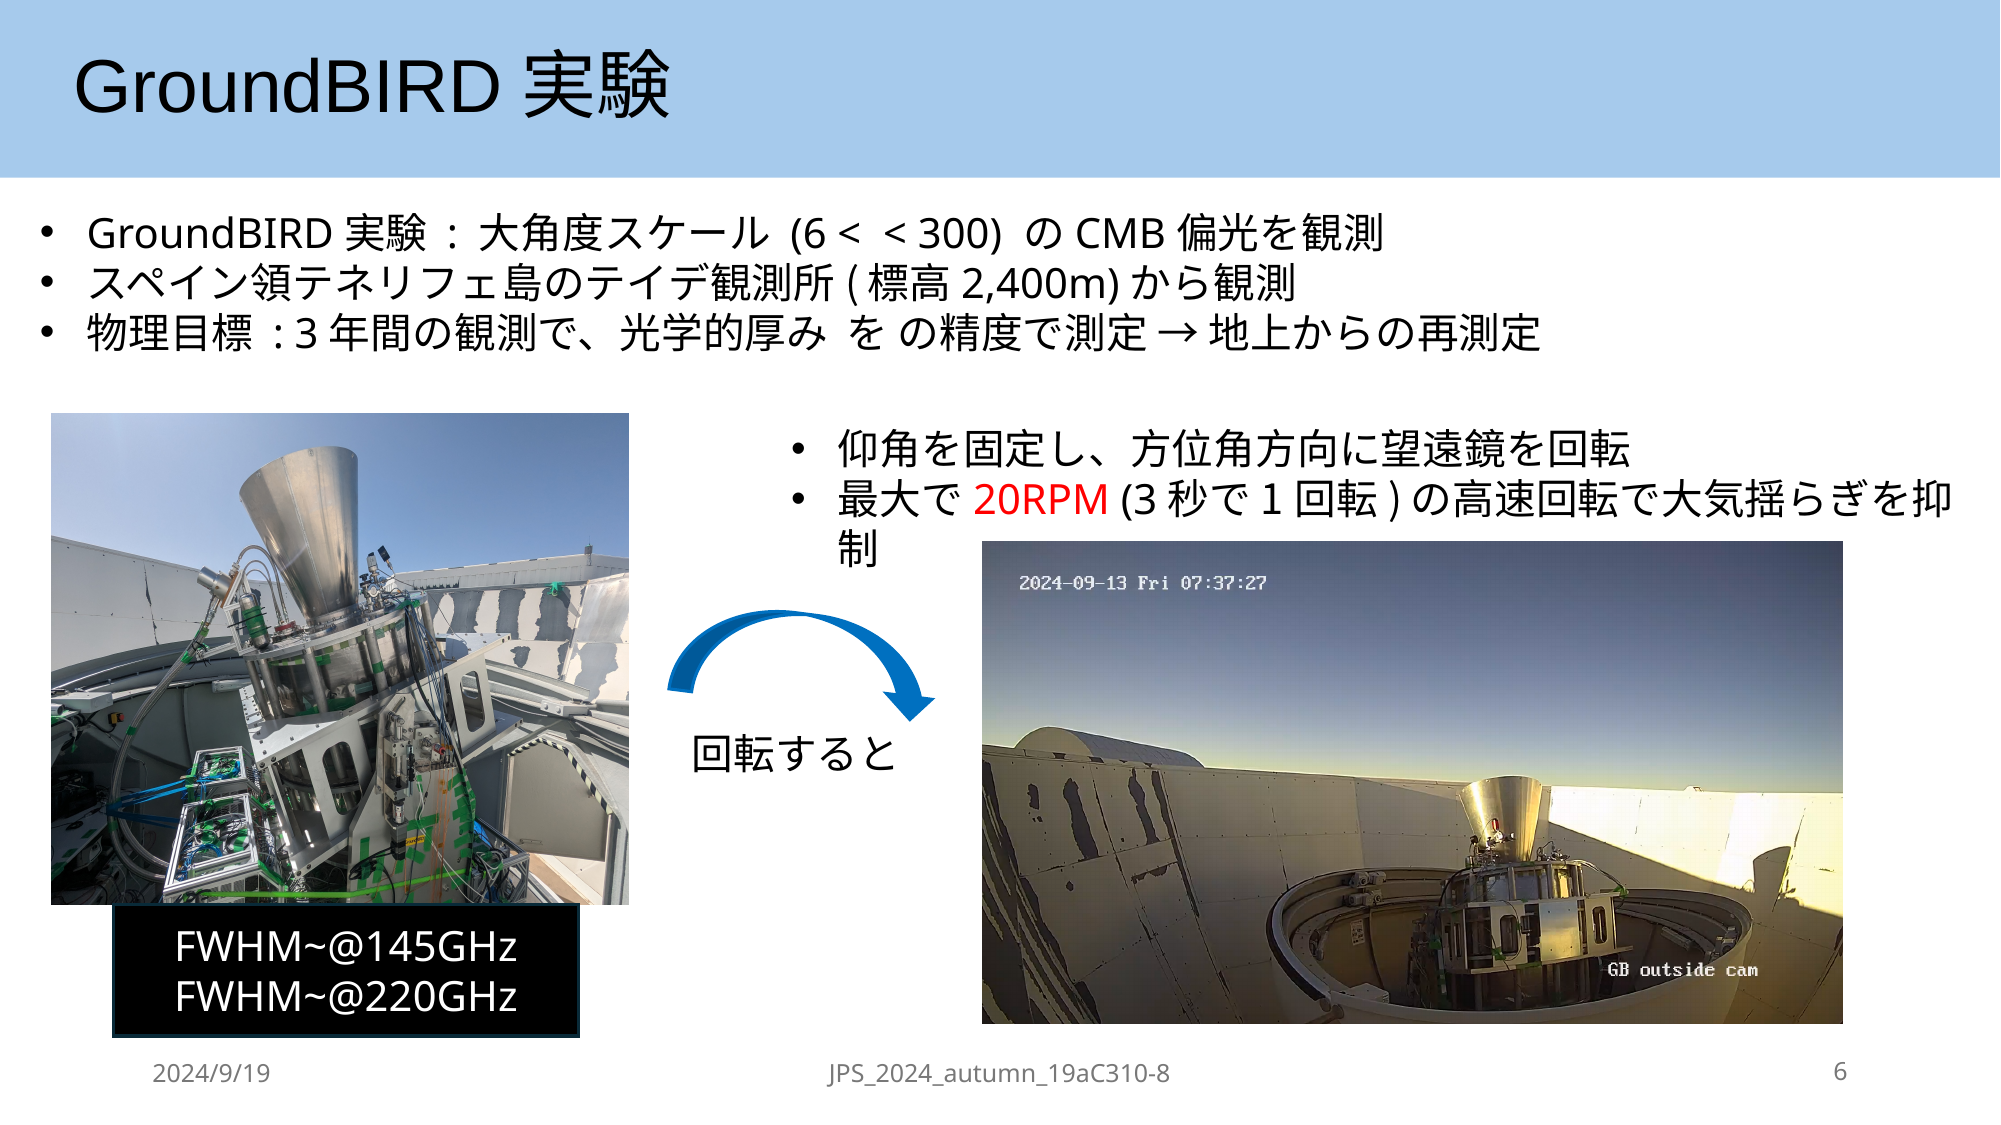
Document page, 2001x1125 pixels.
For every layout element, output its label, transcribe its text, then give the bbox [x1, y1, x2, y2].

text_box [50, 412, 630, 1037]
text_box [667, 609, 936, 720]
title GroundBIRD実験 [0, 0, 2000, 178]
text_box [165, 257, 1891, 403]
footer JPS_2024_autumn_19aC310-8 [662, 1042, 1338, 1103]
slide_number 6 [1412, 1042, 1863, 1103]
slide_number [137, 1042, 588, 1103]
text_box 仰角を固定し、方位角方向に望遠鏡を回転 最大で20RPM (3秒で1回転)の高速回転で大気揺らぎを抑制 [776, 365, 1975, 581]
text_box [981, 539, 1844, 1026]
text_box 回転すると [676, 720, 981, 786]
